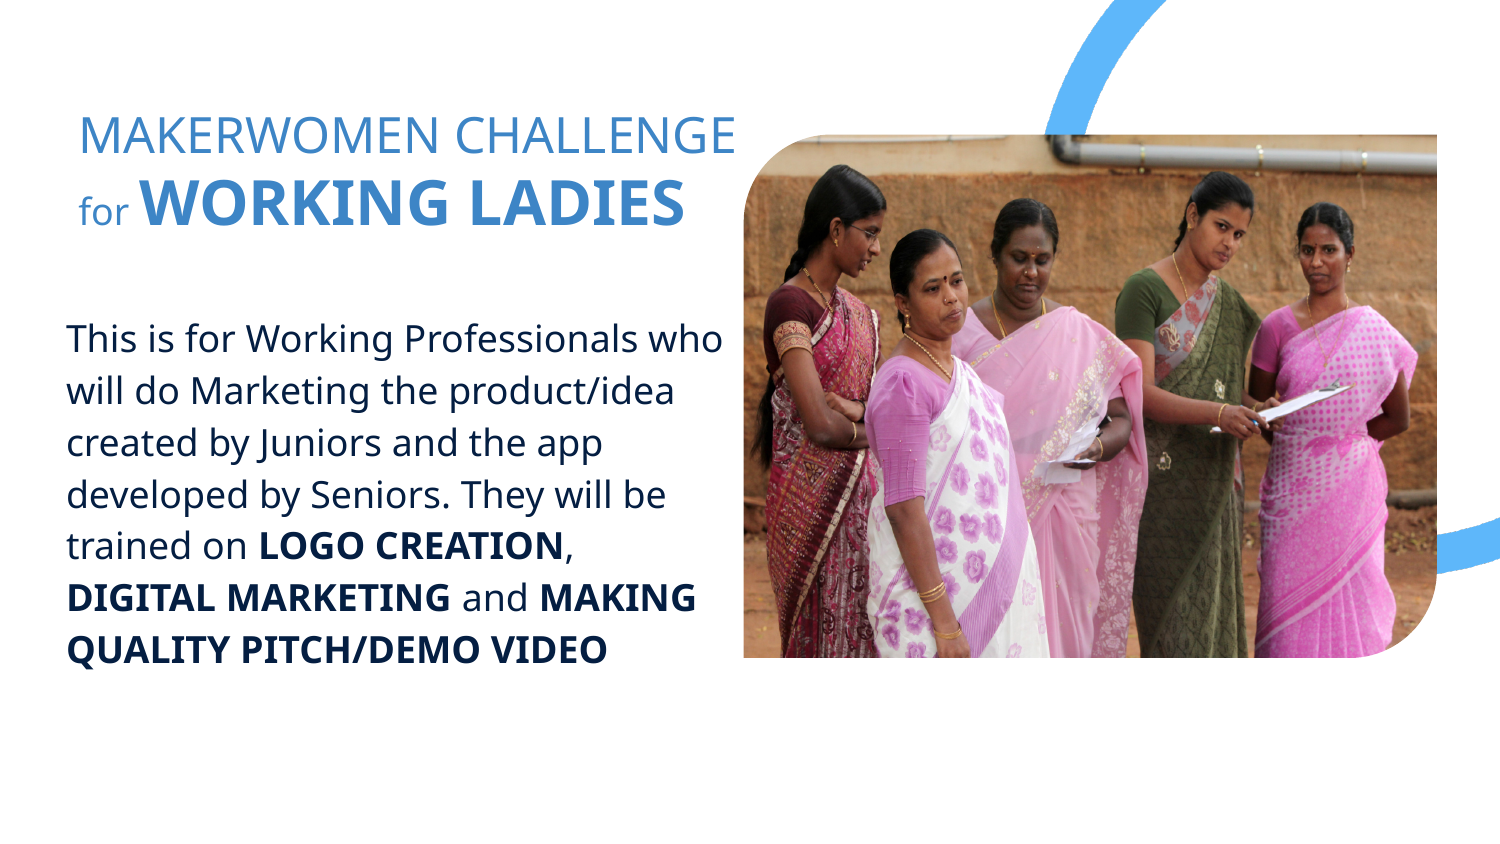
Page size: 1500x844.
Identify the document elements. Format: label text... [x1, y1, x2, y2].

text_box MAKERWOMEN CHALLENGE for WORKING LADIES [63, 88, 763, 170]
picture [743, 0, 1500, 659]
list This is for Working Professionals who will do Marketing the product/idea created by Juniors and the app developed by Seniors. They will be trained on LOGO CREATION, DIGITAL MARKETING and MAKING QUALITY PITCH/DEMO VIDEO [51, 293, 745, 750]
